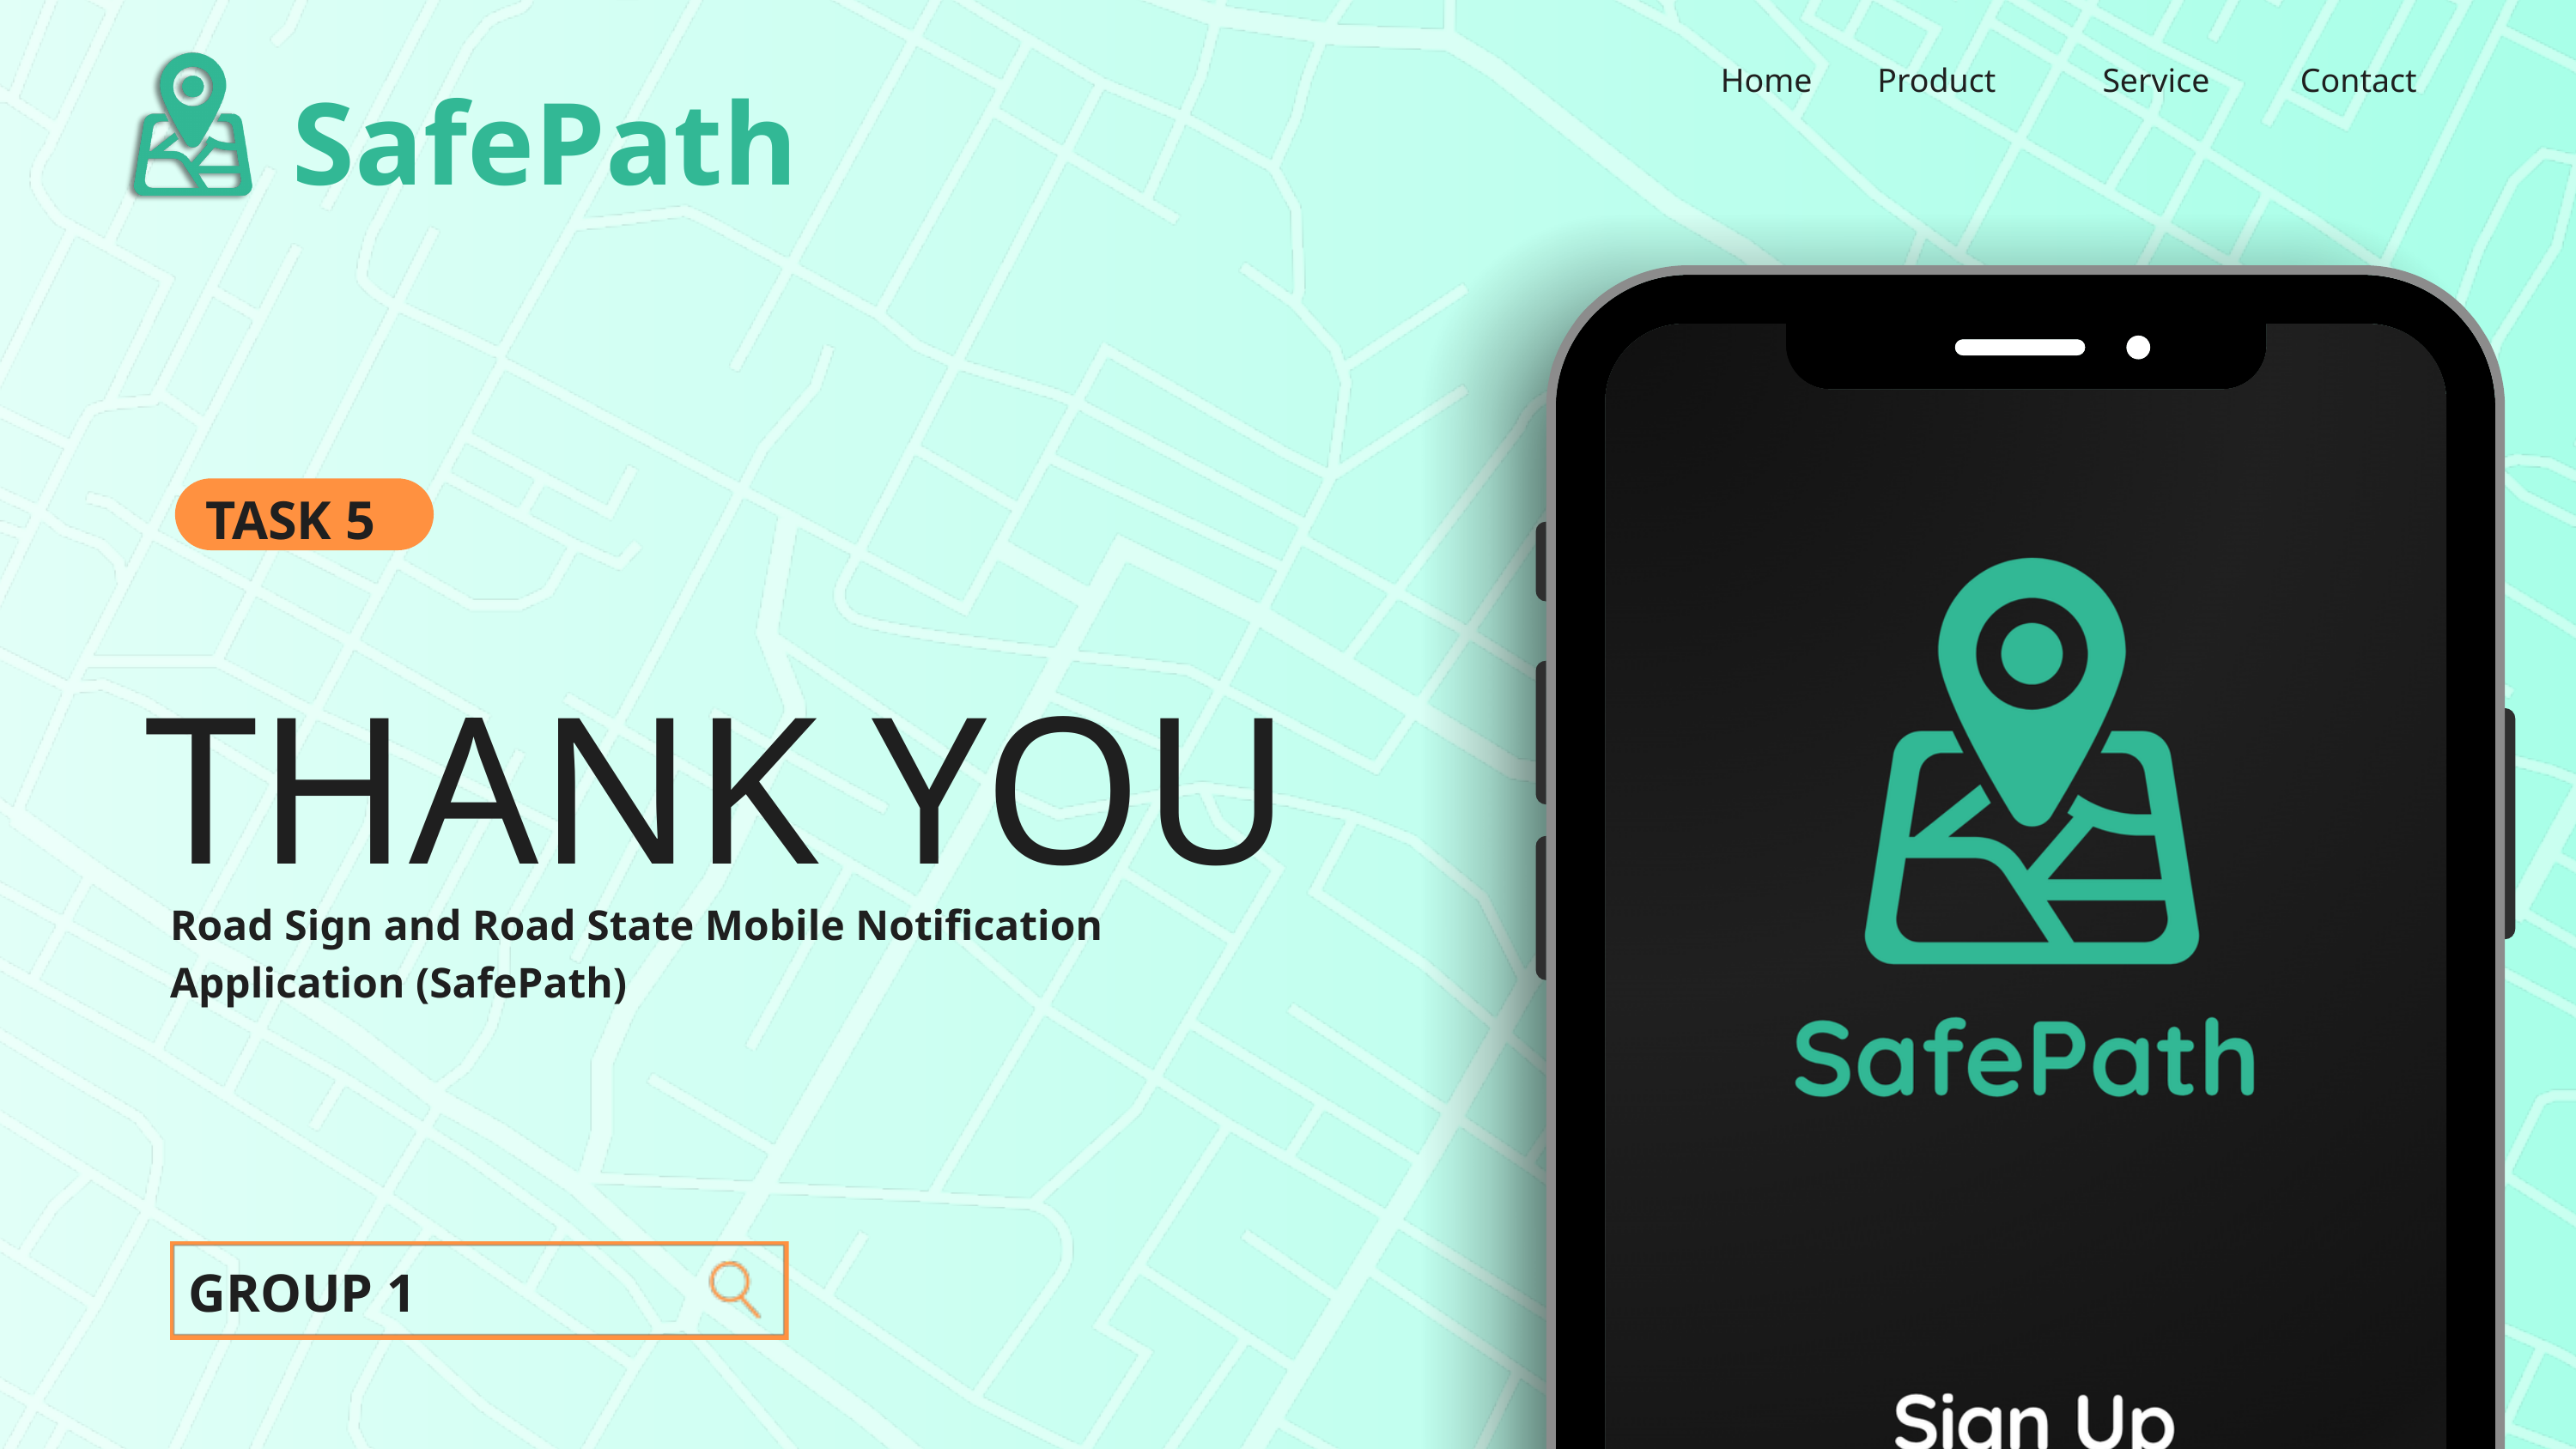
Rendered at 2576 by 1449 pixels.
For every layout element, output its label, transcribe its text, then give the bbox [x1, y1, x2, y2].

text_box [174, 478, 601, 551]
text_box GROUP 1 [188, 1250, 1188, 1324]
text_box Home [1721, 53, 1835, 100]
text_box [1419, 213, 2516, 1449]
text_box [121, 45, 852, 207]
text_box Road Sign and Road State Mobile Notification Application (SafePath) [170, 890, 1257, 1007]
text_box Product [1877, 53, 2058, 100]
text_box Service [2102, 53, 2256, 100]
text_box Contact [2300, 53, 2465, 100]
text_box [170, 1241, 789, 1340]
text_box [0, 0, 2576, 1449]
text_box THANK YOU [144, 642, 1415, 906]
